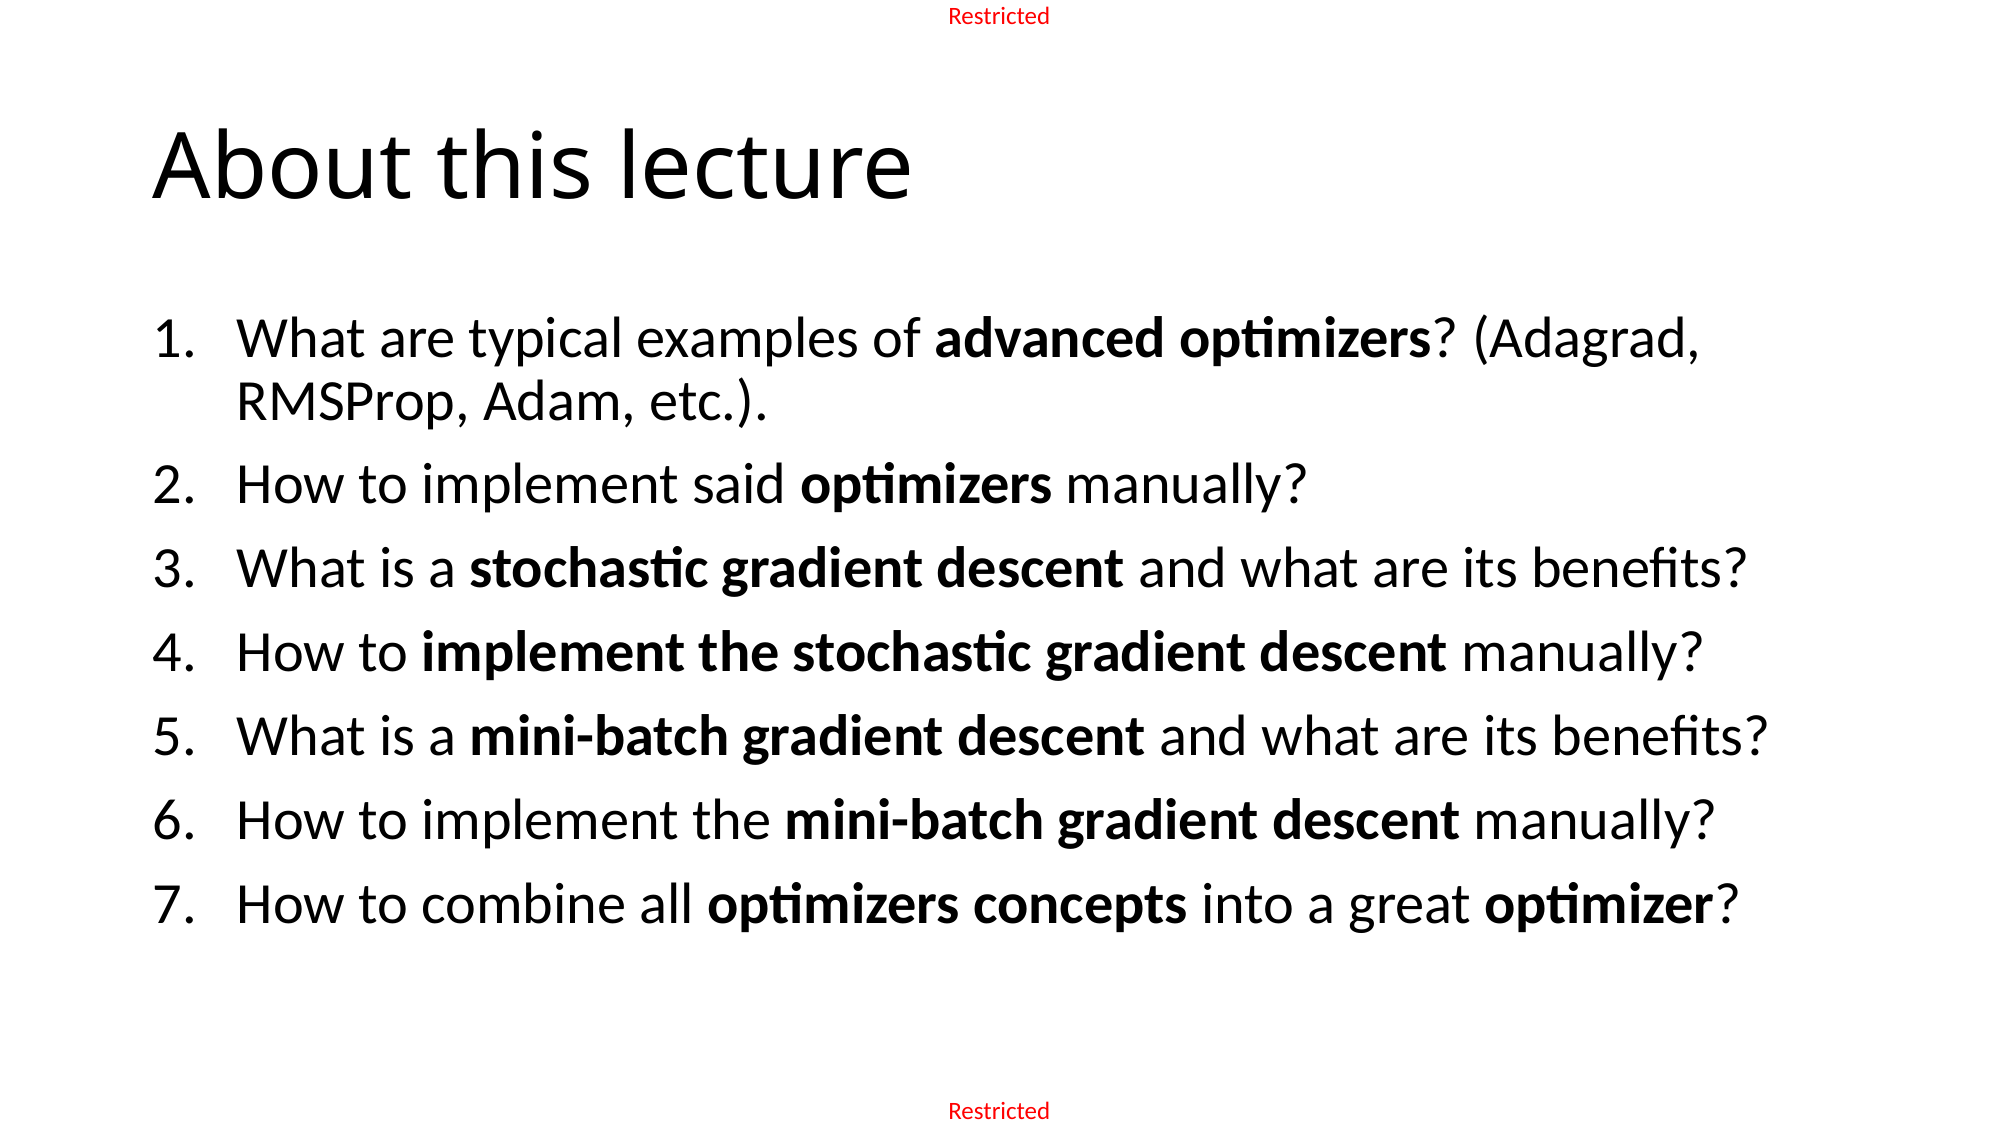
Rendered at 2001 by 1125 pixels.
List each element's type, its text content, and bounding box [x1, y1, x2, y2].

title About this lecture [137, 59, 1863, 278]
list What are typical examples of advanced optimizers? (Adagrad, RMSProp, Adam, etc.). How to implement said optimizers manually? What is a stochastic gradient descent and what are its benefits? How to implement the stochastic gradient descent manually? What is a mini-batch gradient descent and what are its benefits? How to implement the mini-batch gradient descent manually? How to combine all optimizers concepts into a great optimizer? [137, 299, 1863, 1092]
